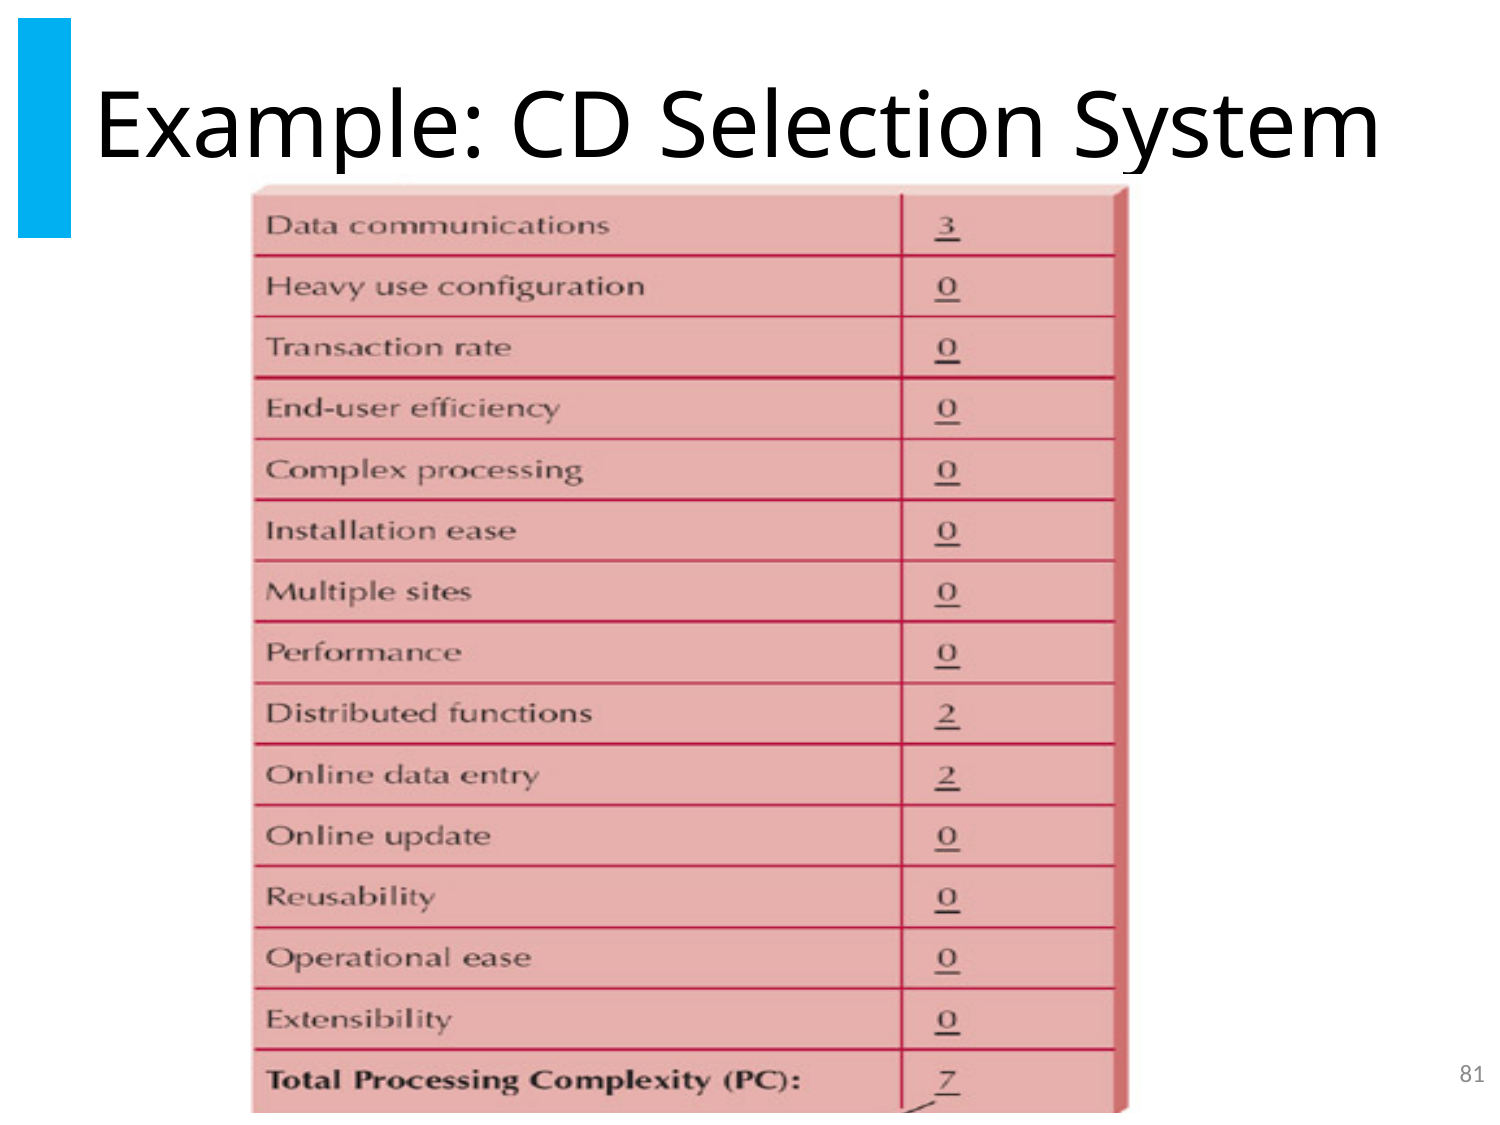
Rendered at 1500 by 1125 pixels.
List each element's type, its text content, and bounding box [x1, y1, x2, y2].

slide_number 81 [1162, 1042, 1500, 1103]
title Example: CD Selection System [78, 19, 1443, 237]
picture [249, 174, 1150, 1113]
